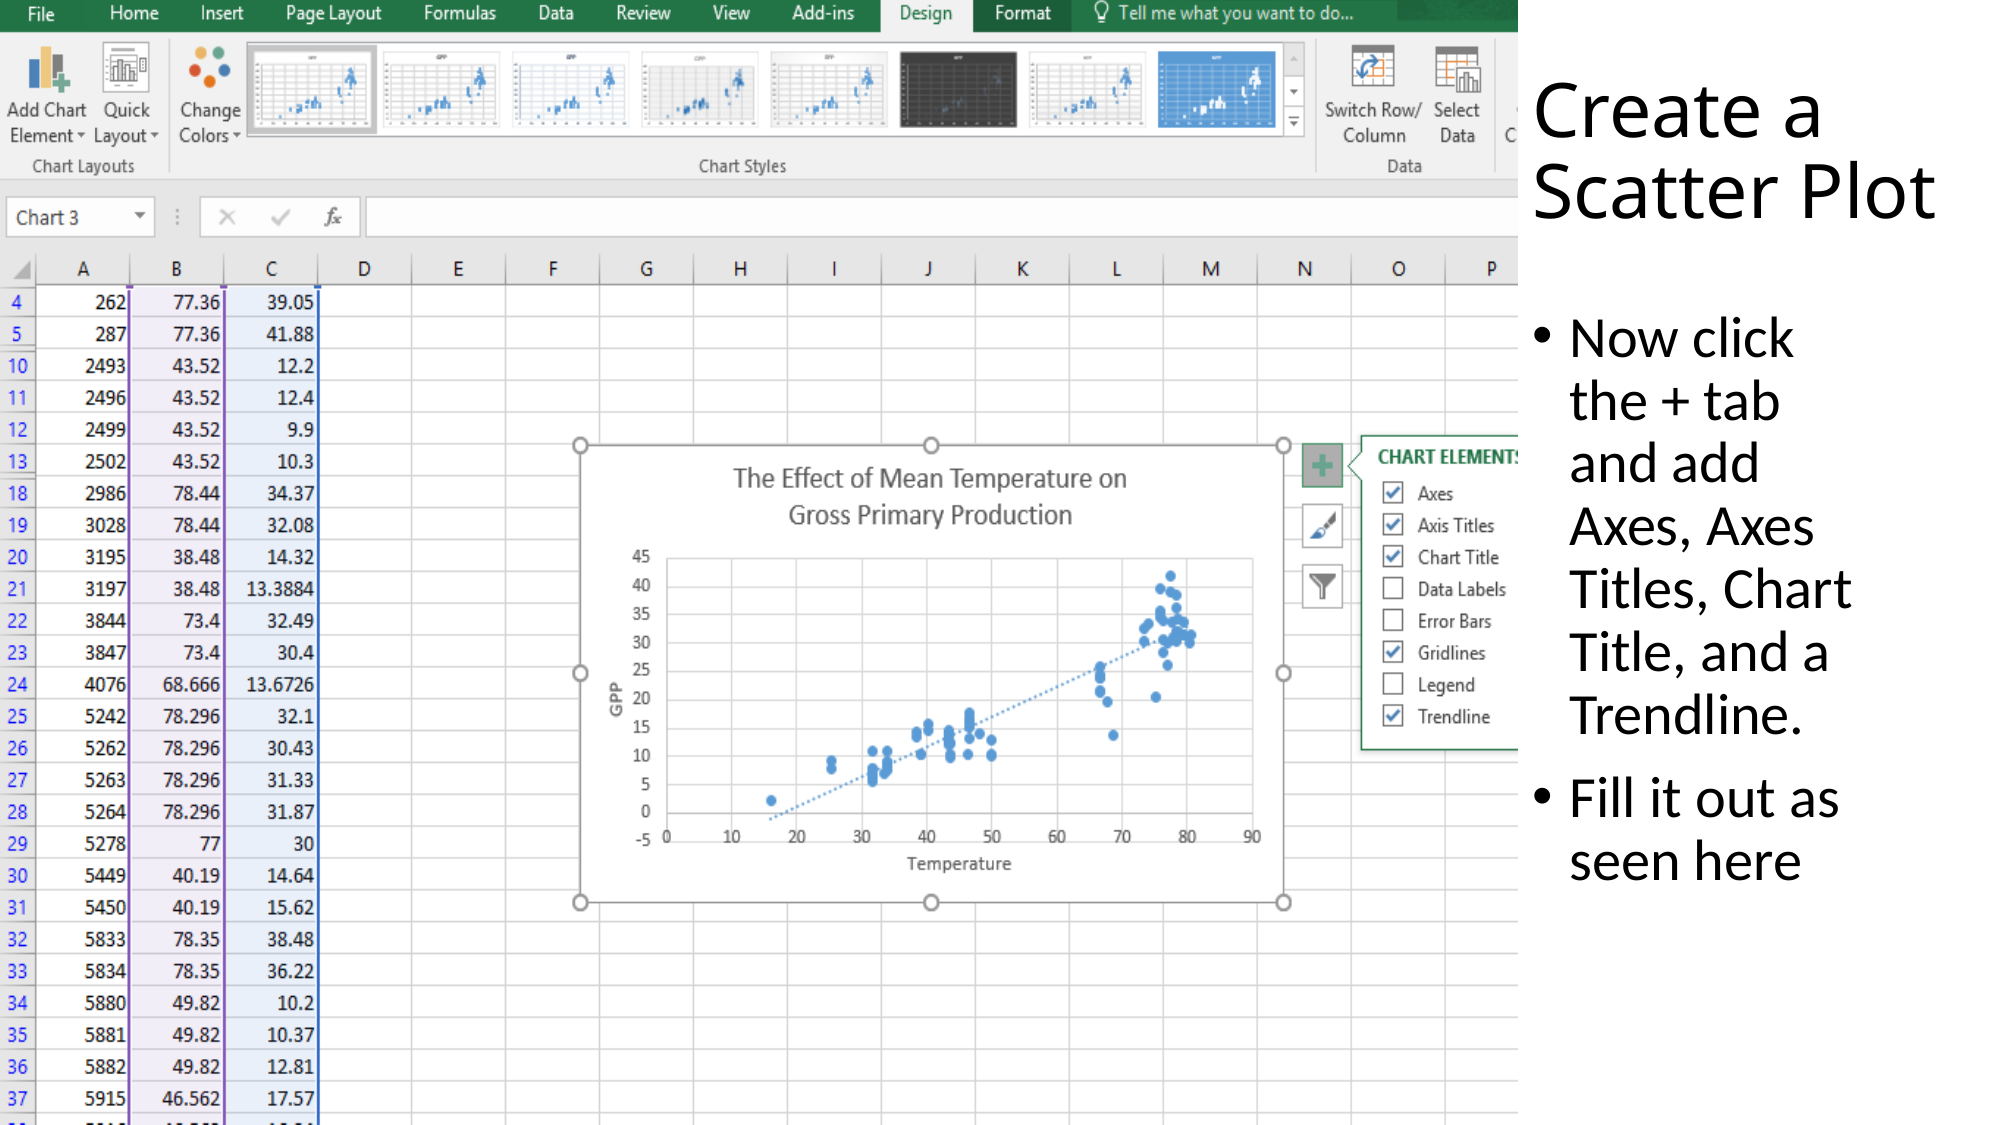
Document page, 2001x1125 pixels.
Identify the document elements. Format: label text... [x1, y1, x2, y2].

list Now click the + tab and add Axes, Axes Titles, Chart Title, and a Trendline. Fill it out as seen here [1518, 299, 1882, 1014]
title Create a Scatter Plot [1518, 44, 1979, 262]
picture [0, 0, 1518, 1125]
